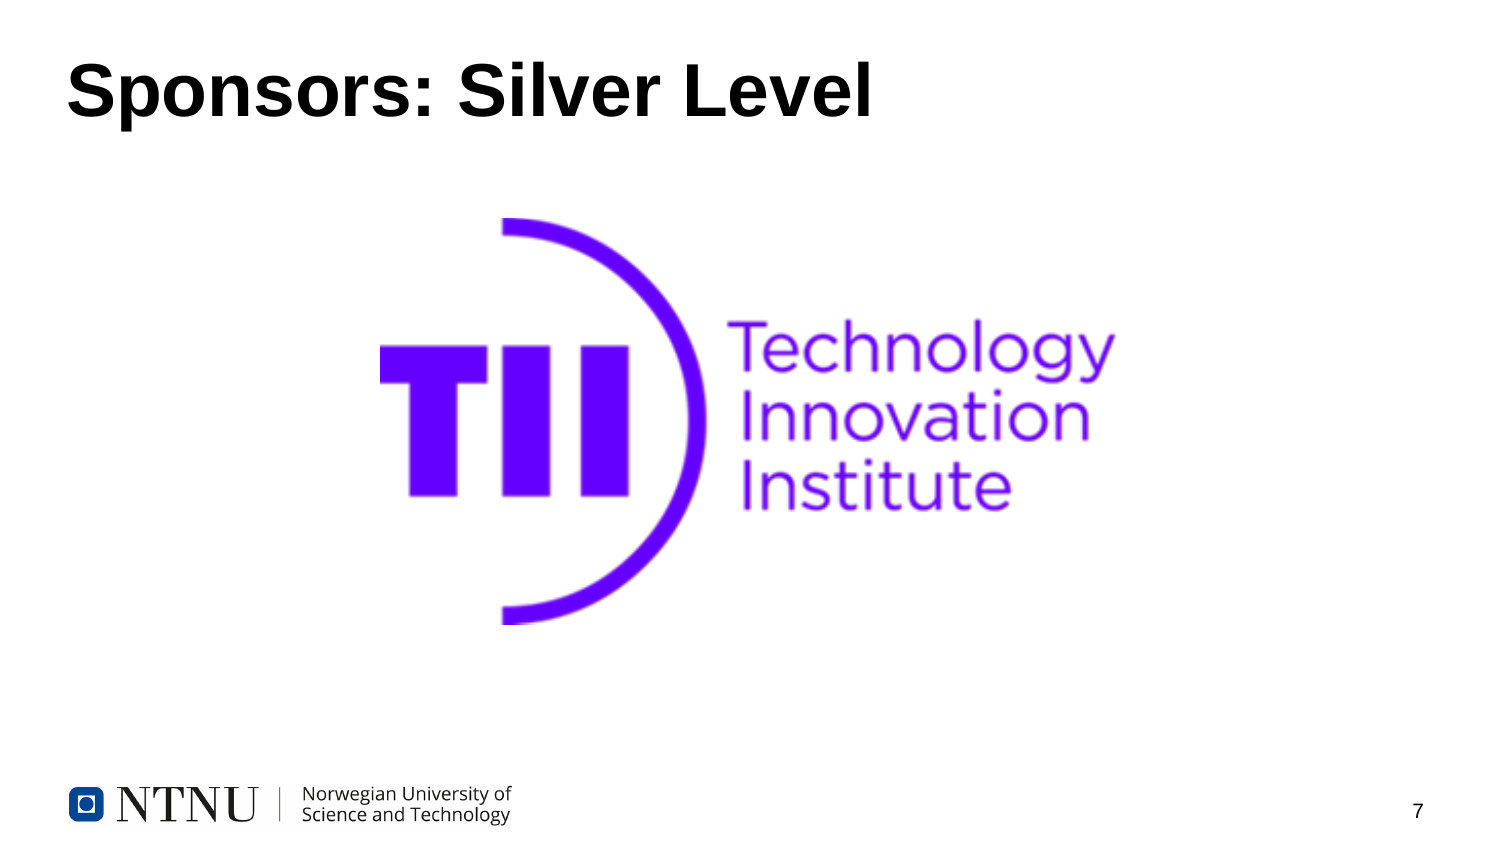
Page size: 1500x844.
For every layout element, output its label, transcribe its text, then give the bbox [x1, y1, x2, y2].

picture [69, 784, 512, 826]
title Sponsors: Silver Level [51, 33, 1402, 140]
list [380, 218, 1120, 626]
